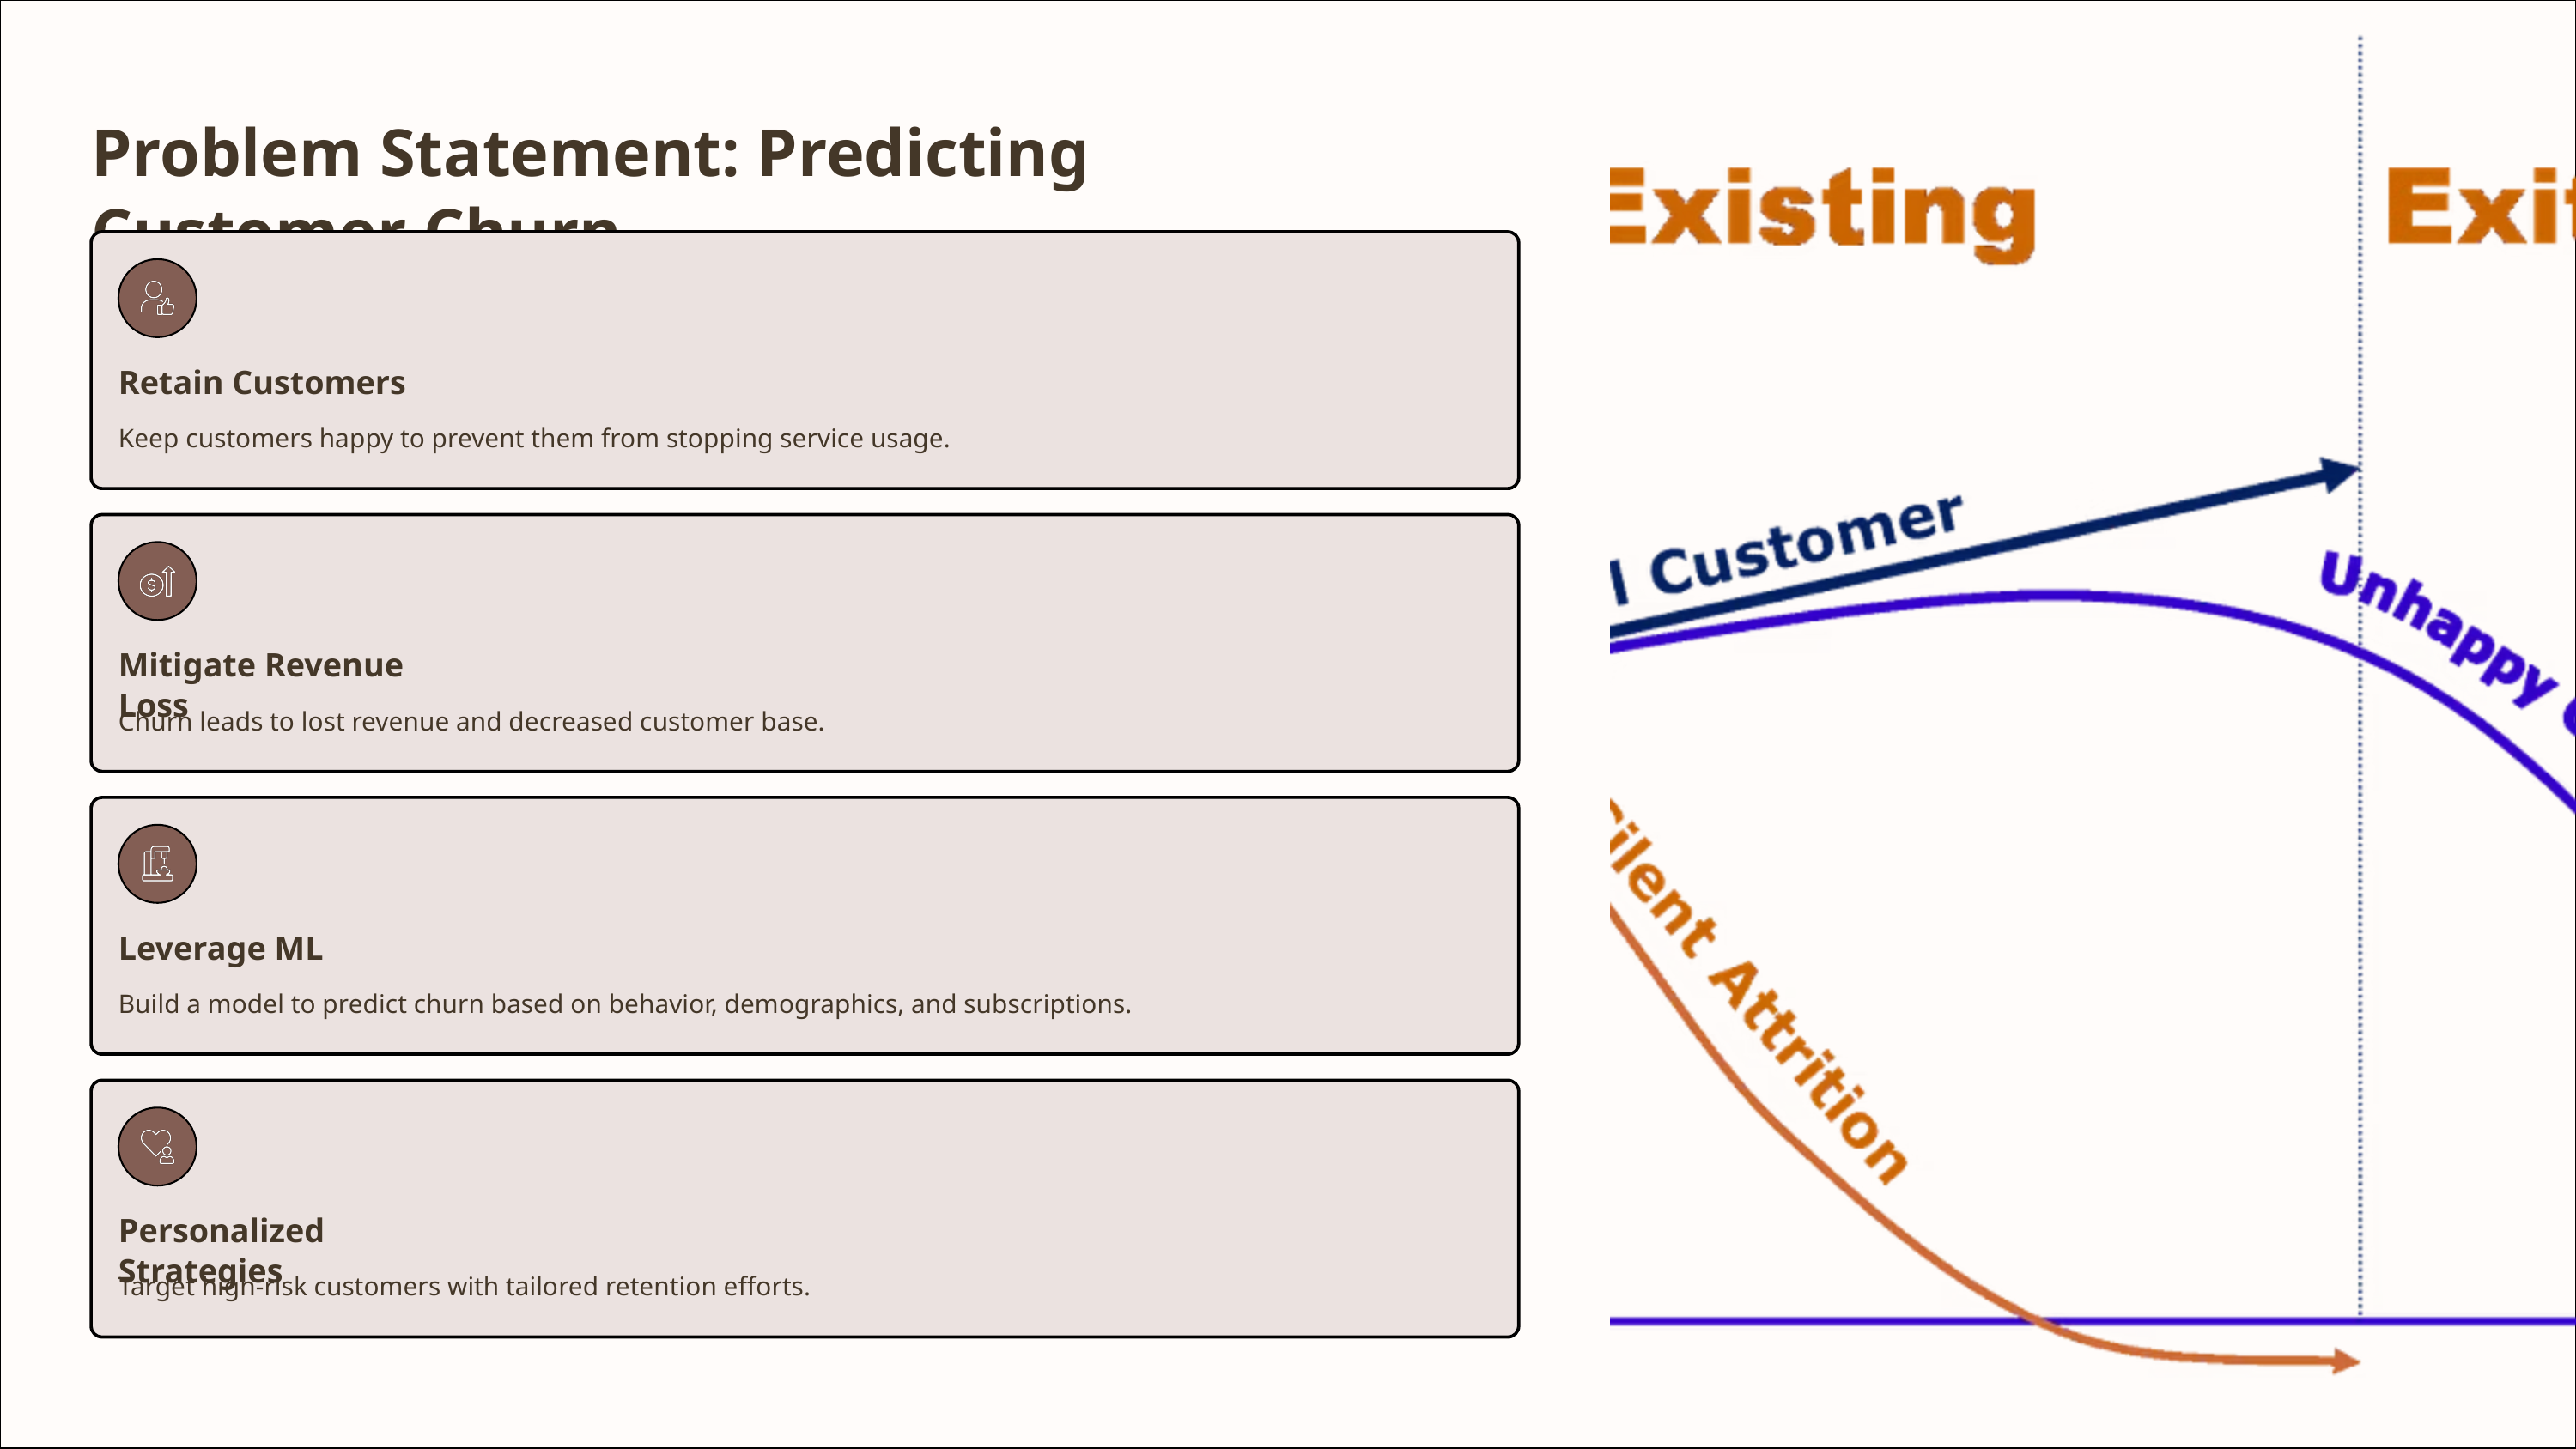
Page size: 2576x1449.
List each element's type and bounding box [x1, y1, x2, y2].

text_box [118, 1107, 197, 1186]
text_box [90, 230, 1520, 490]
text_box [118, 824, 197, 903]
text_box [118, 258, 197, 338]
text_box [90, 513, 1520, 773]
text_box [118, 542, 197, 621]
text_box [90, 796, 1520, 1056]
text_box [0, 0, 2576, 1449]
text_box [90, 1079, 1520, 1338]
